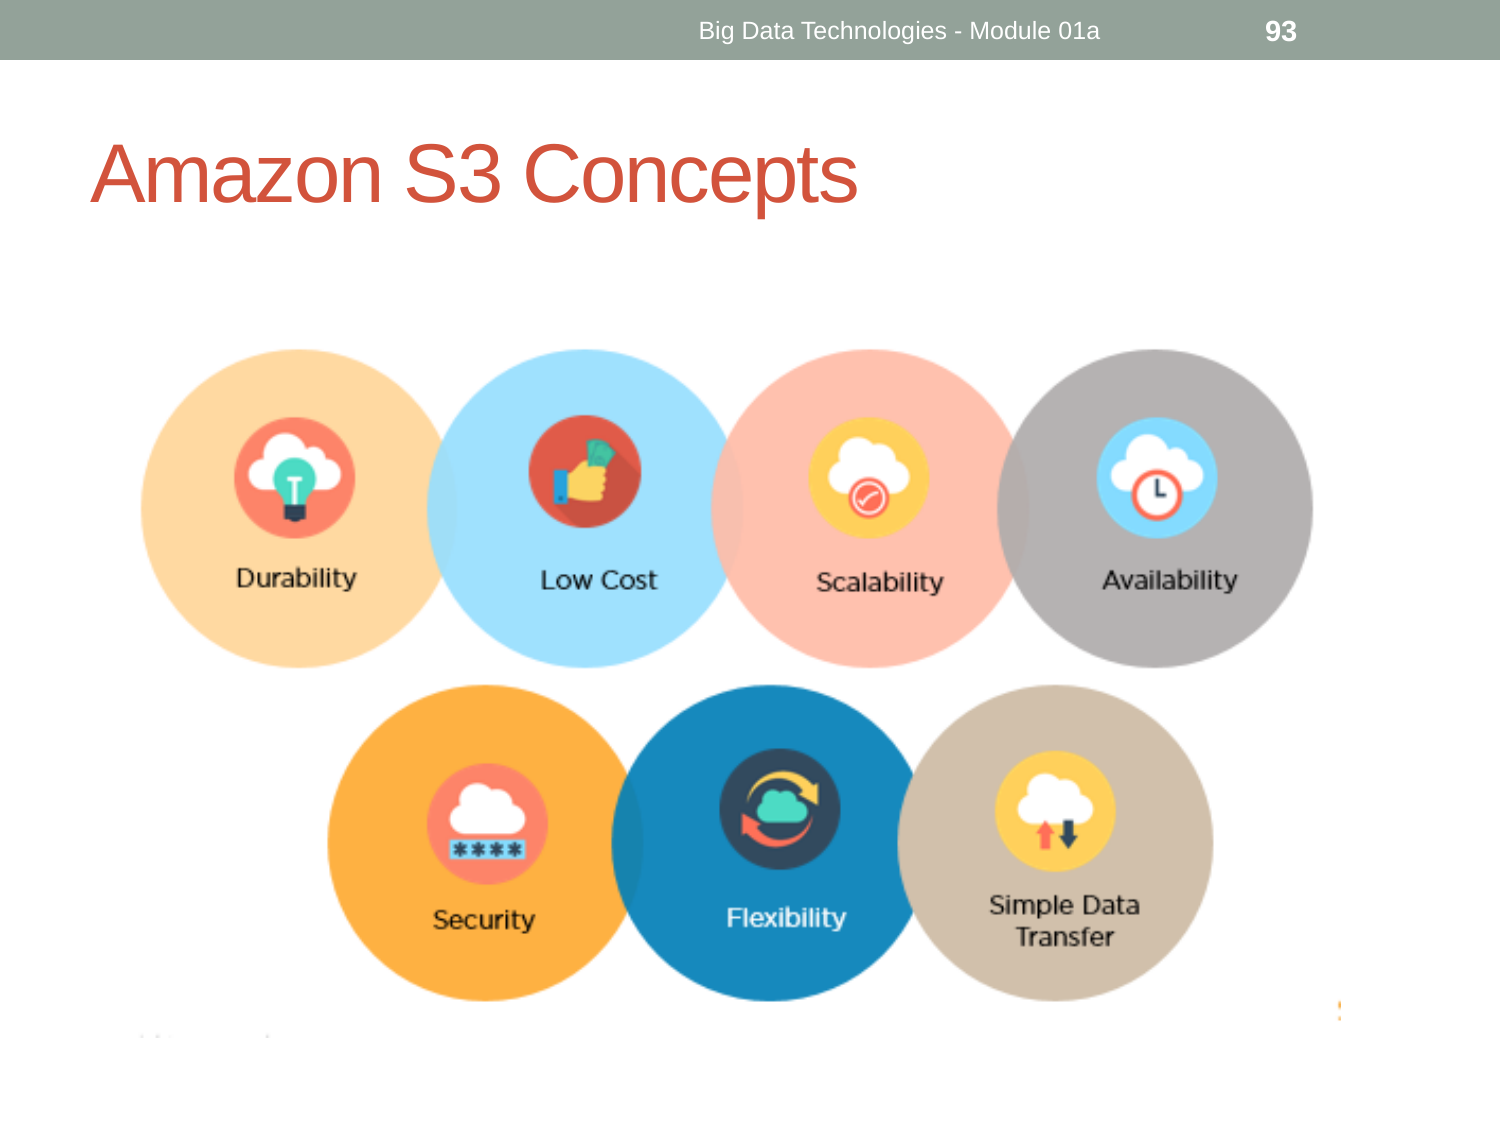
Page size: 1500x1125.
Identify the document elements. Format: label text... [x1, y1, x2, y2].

title Amazon S3 Concepts [75, 87, 1425, 250]
slide_number 93 [1250, 3, 1425, 57]
footer Big Data Technologies - Module 01a [562, 3, 1238, 57]
picture [130, 332, 1341, 1038]
